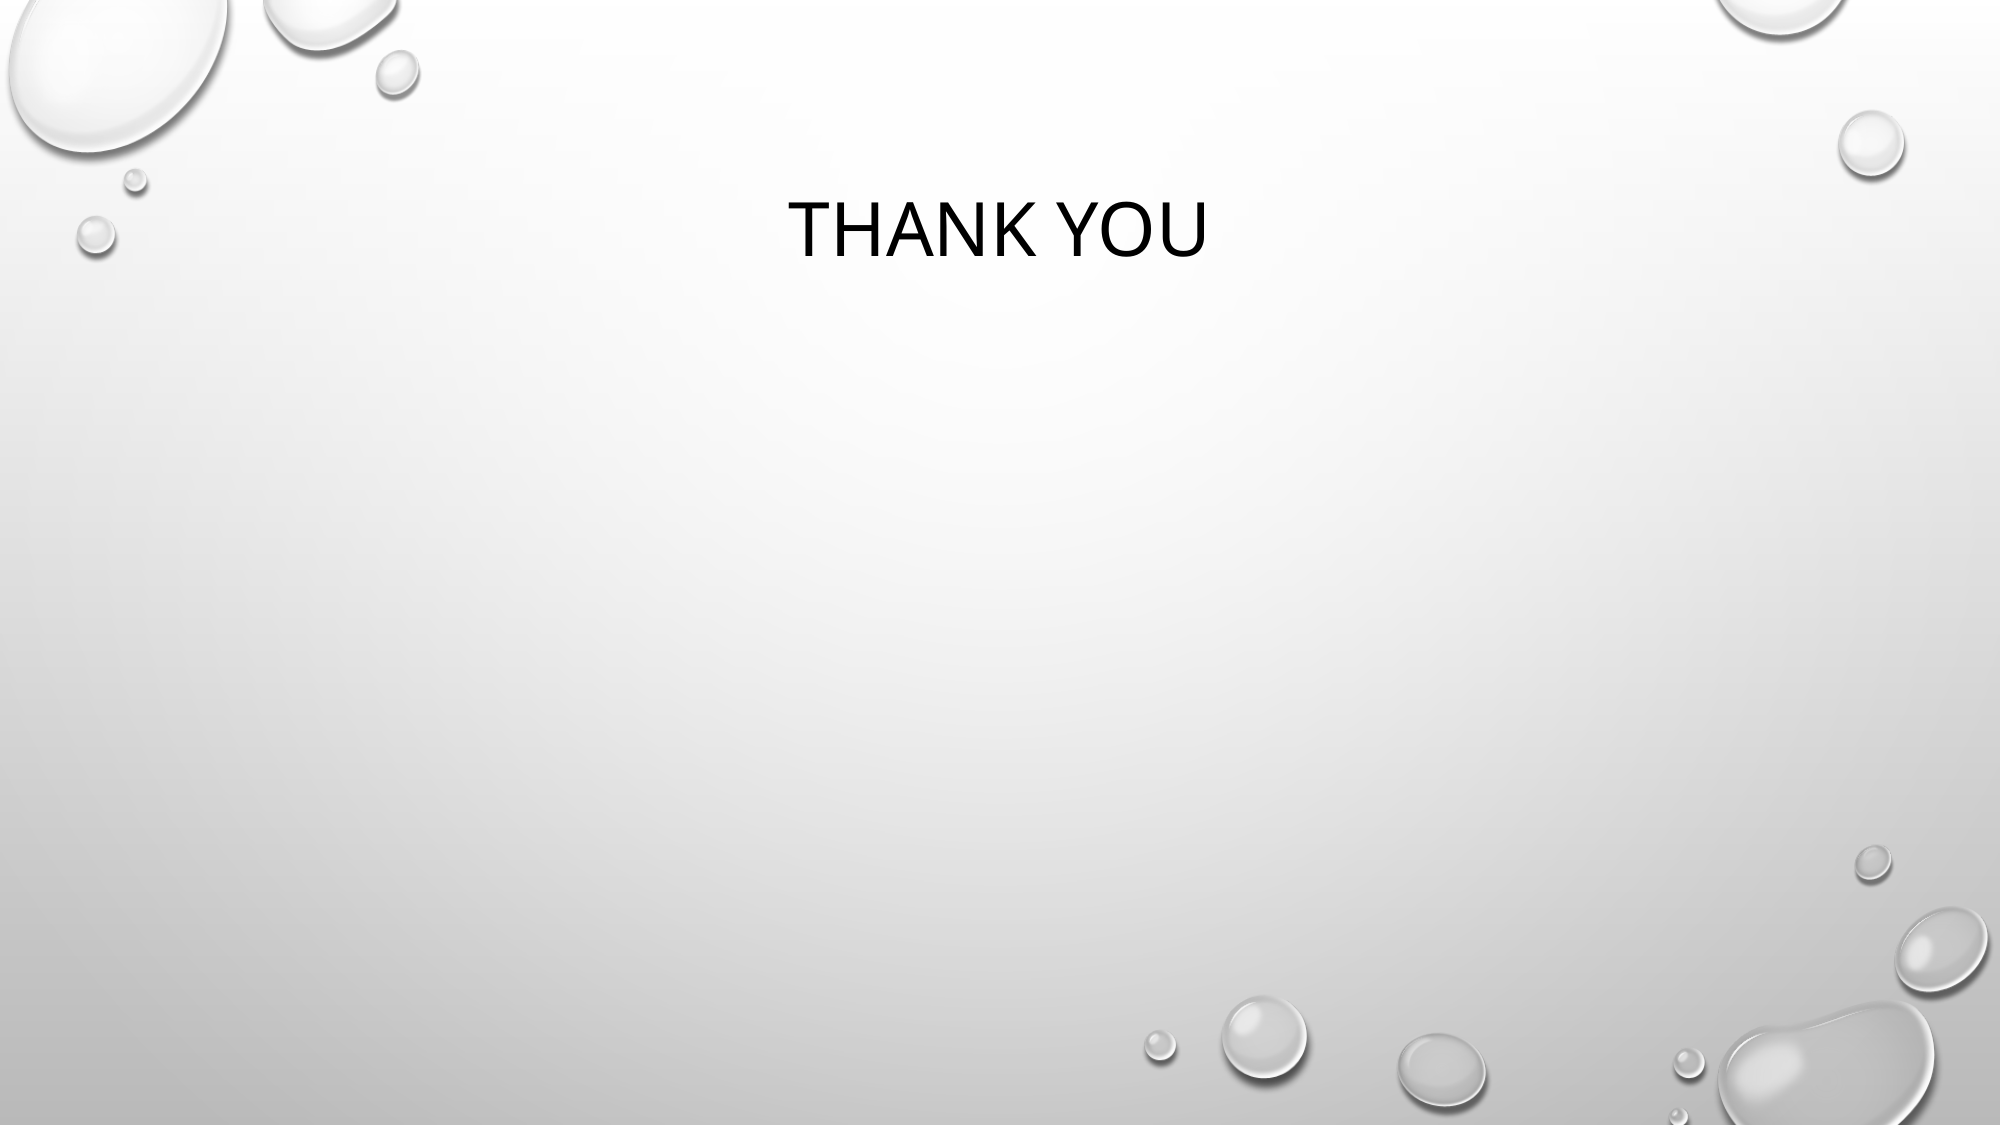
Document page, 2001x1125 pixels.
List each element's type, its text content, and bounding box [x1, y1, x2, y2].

title Thank you [149, 101, 1851, 364]
picture [0, 0, 2000, 1125]
